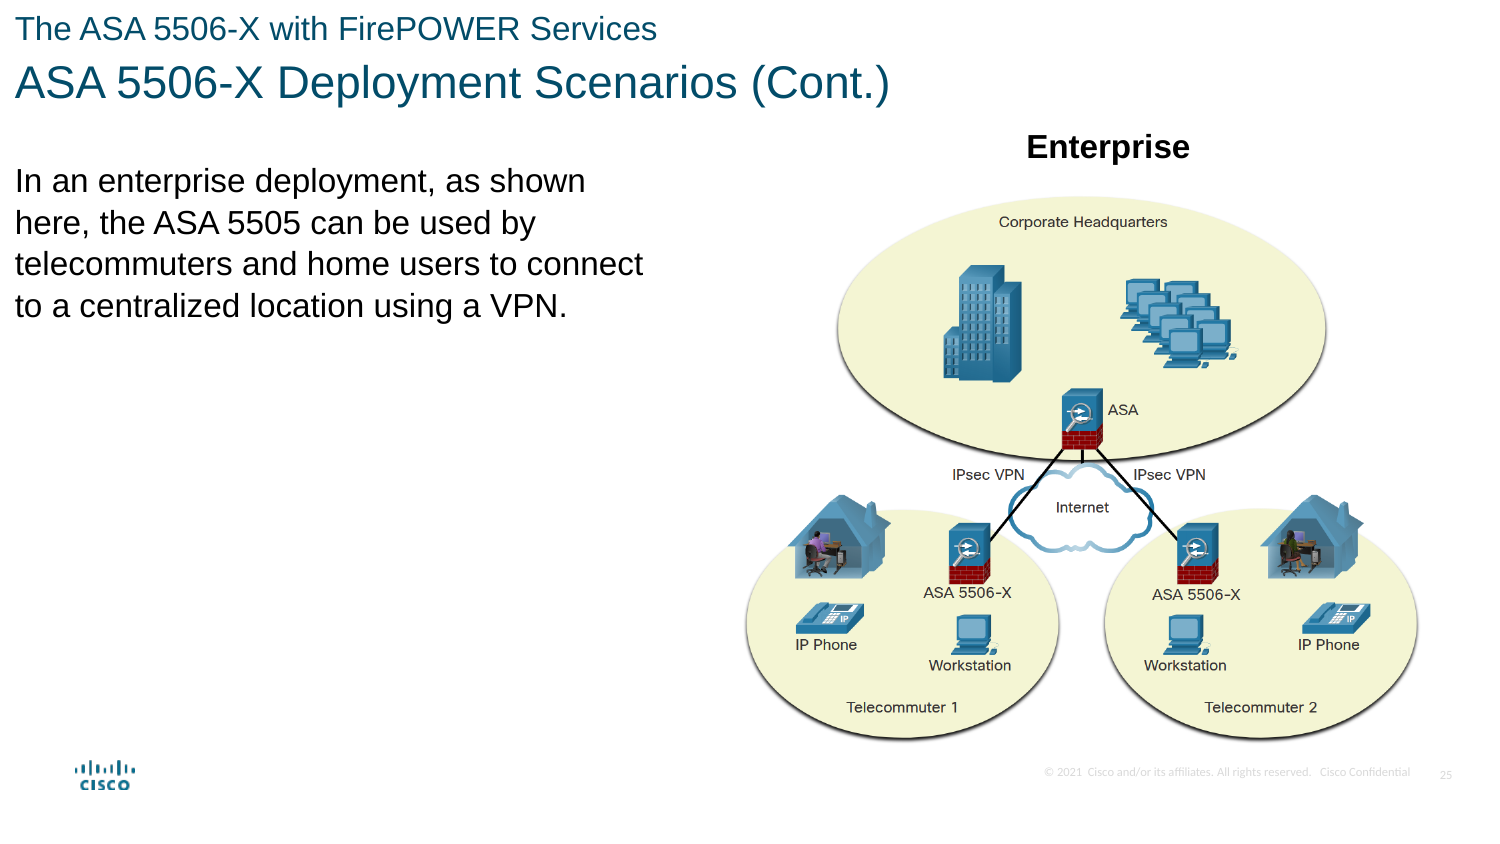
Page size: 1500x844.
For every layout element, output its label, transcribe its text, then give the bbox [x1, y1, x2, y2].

picture [75, 759, 135, 790]
text_box In an enterprise deployment, as shown here, the ASA 5505 can be used by telecommuters and home users to connect to a centralized location using a VPN. [0, 149, 670, 723]
text_box Enterprise [904, 117, 1313, 181]
list The ASA 5506-X with FirePOWER Services [0, 0, 1500, 45]
slide_number 25 [1425, 759, 1500, 797]
picture [730, 181, 1425, 755]
list ASA 5506-X Deployment Scenarios (Cont.) [0, 45, 1500, 195]
